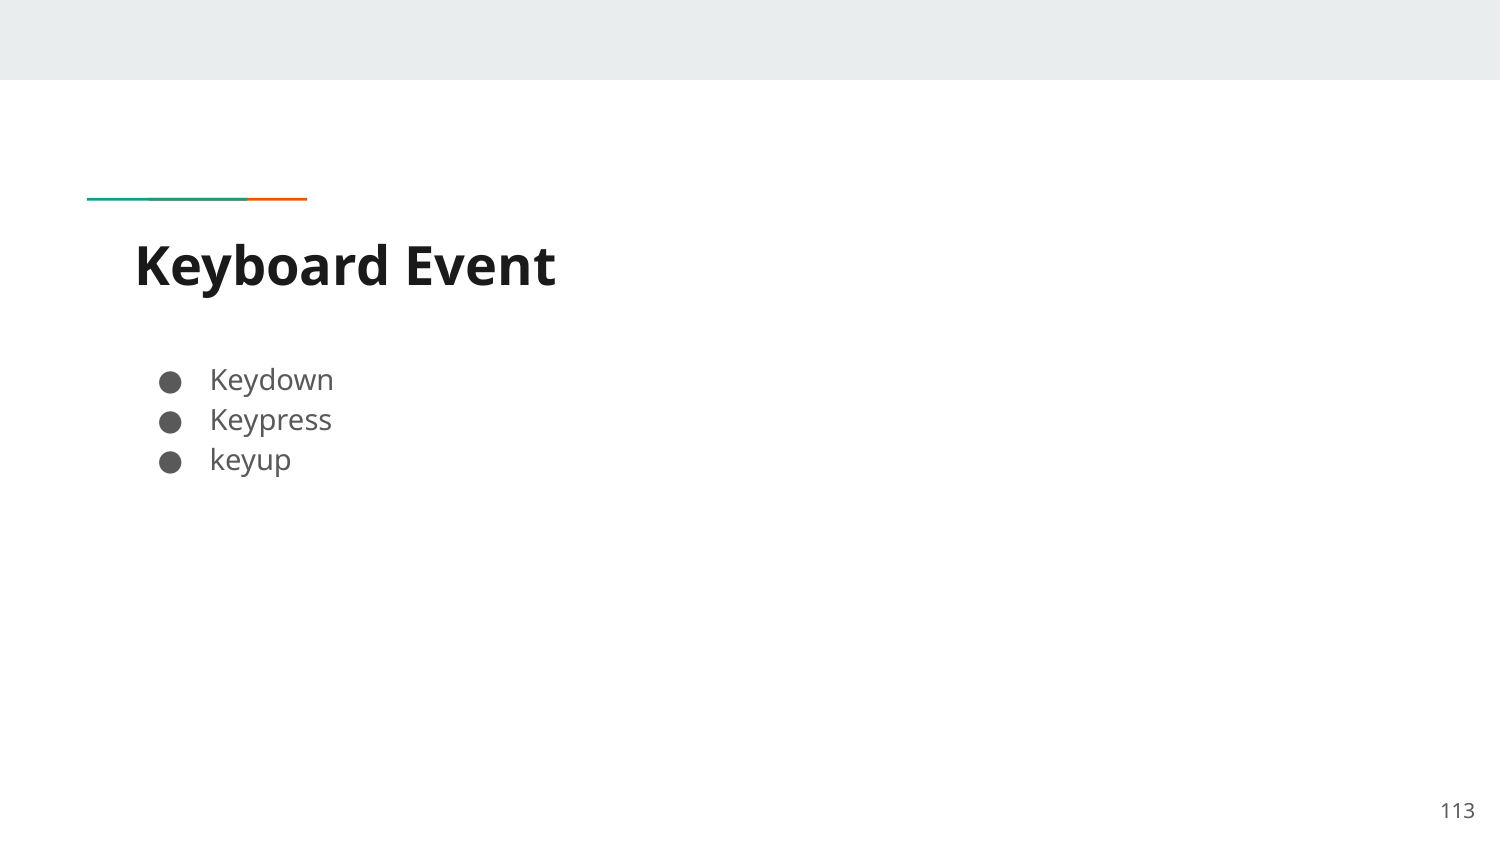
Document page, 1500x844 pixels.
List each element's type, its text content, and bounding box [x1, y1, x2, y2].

title Keyboard Event [119, 216, 1381, 305]
list Keydown Keypress keyup [119, 341, 1381, 712]
slide_number ‹#› [1400, 779, 1491, 844]
